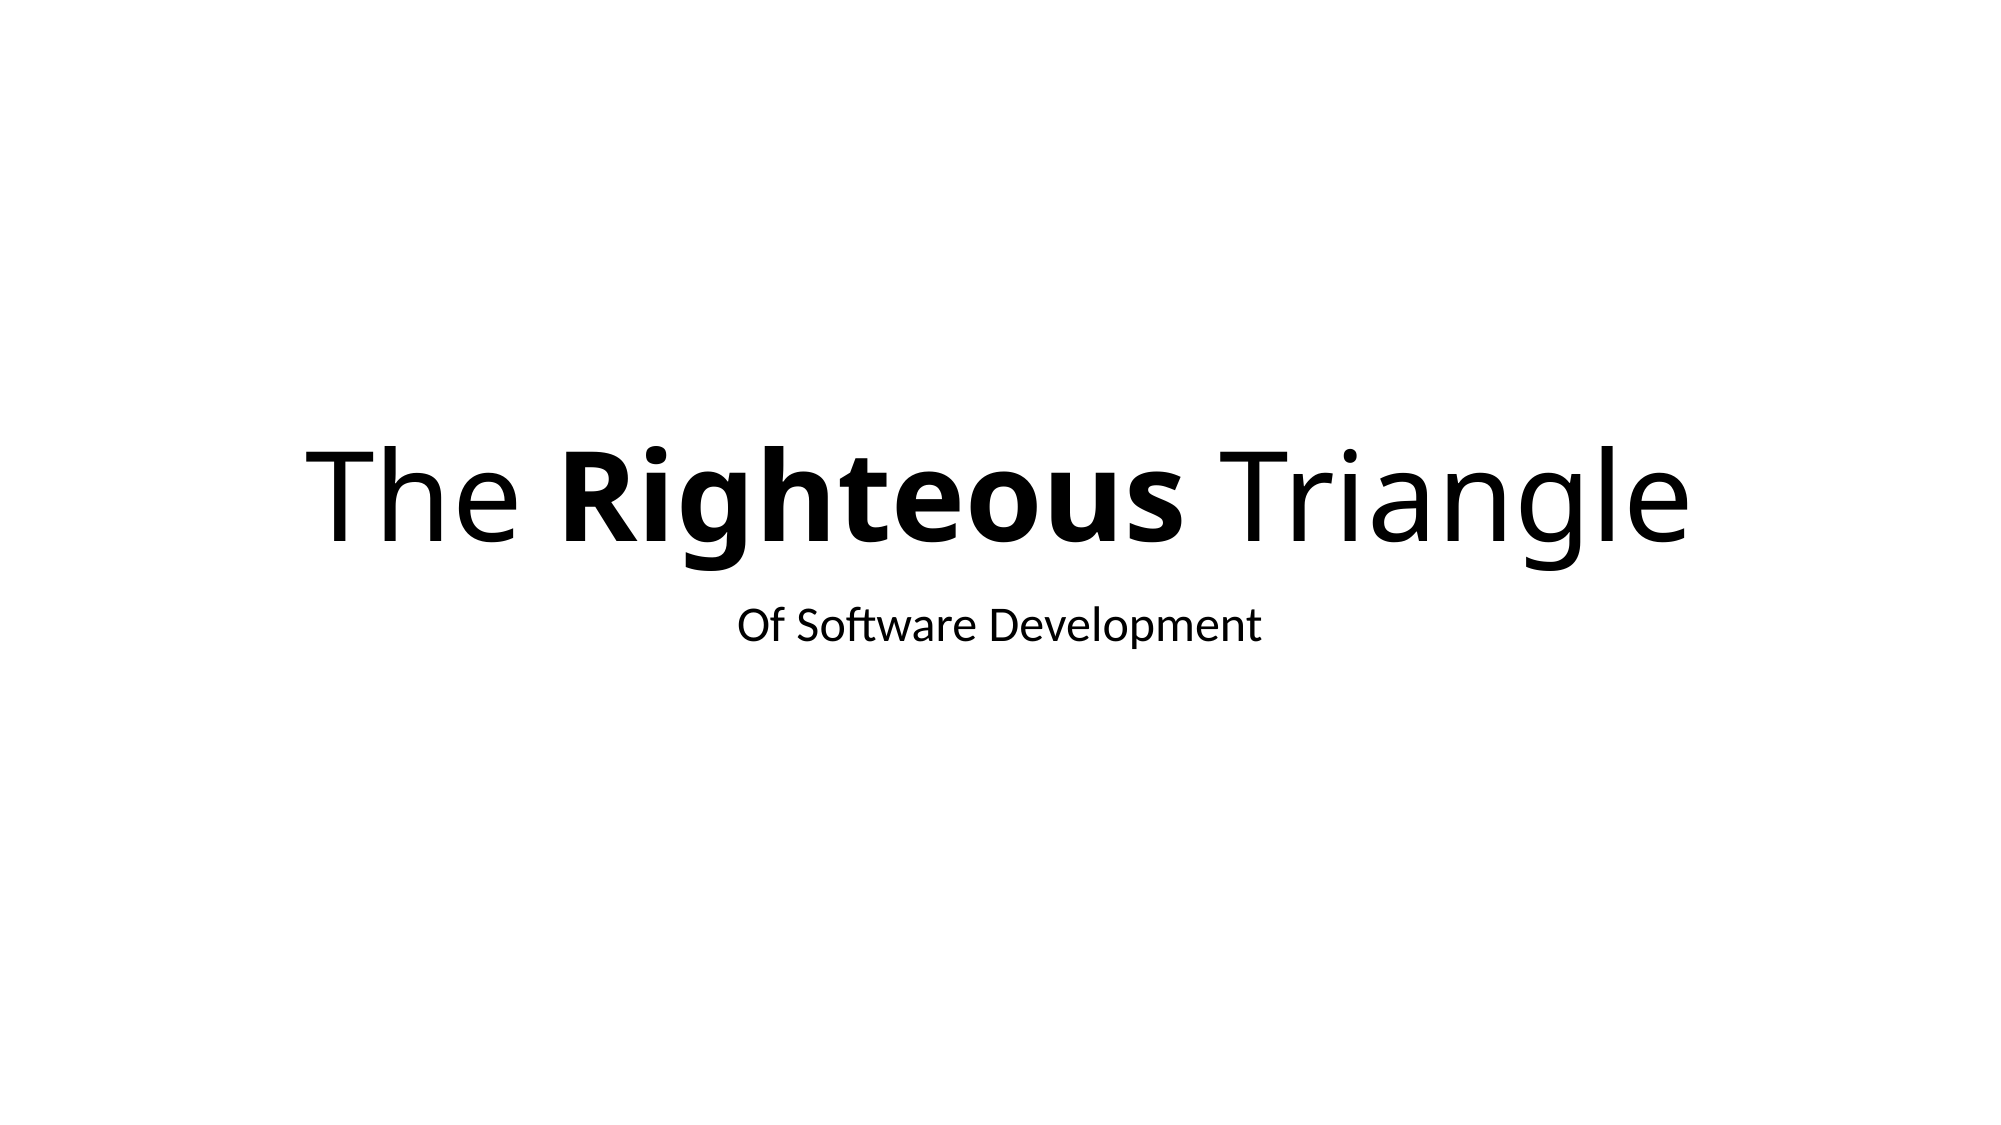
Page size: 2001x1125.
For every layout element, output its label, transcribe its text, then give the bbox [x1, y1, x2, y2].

title The Righteous Triangle [249, 184, 1750, 576]
subtitle Of Software Development [249, 590, 1750, 863]
